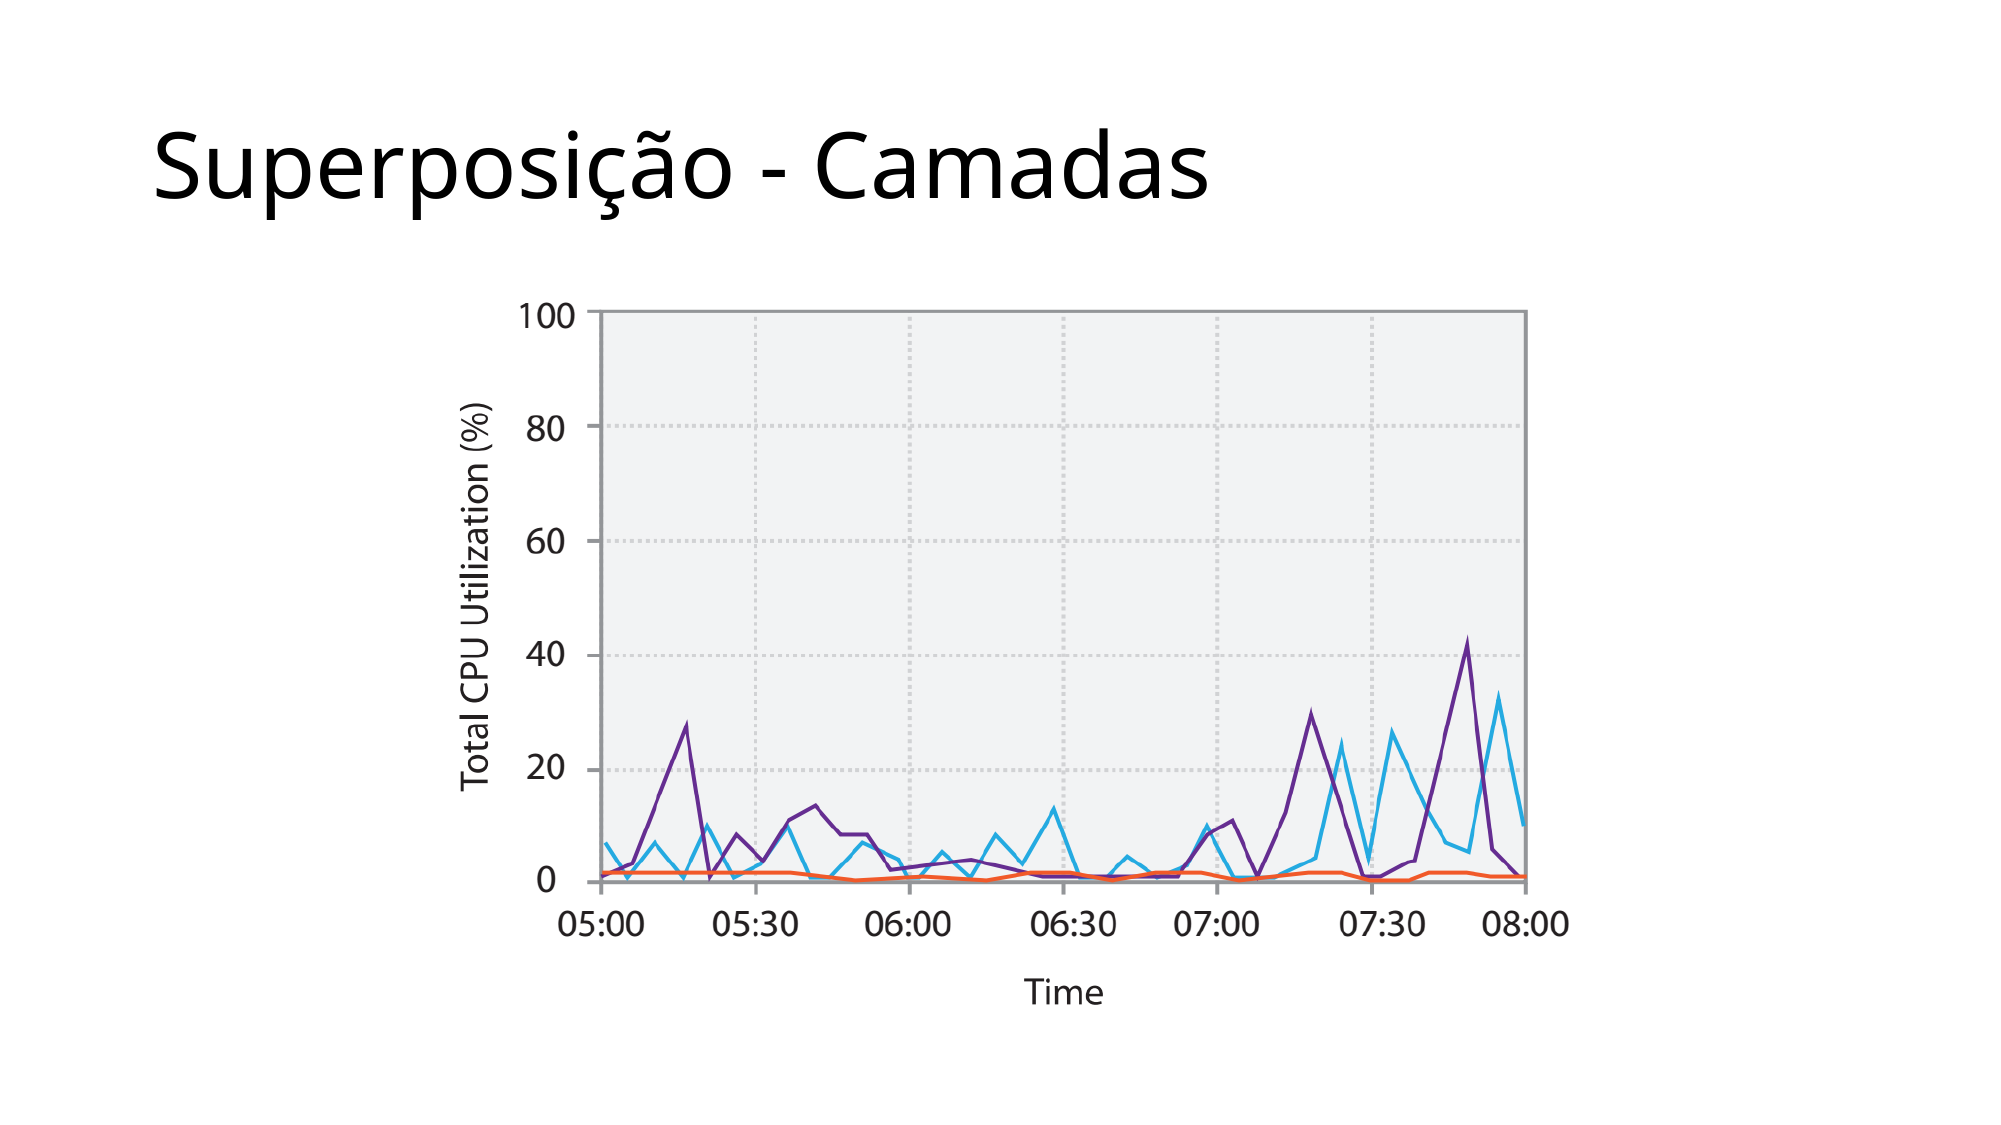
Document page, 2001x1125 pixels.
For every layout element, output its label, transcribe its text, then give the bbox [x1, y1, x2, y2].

title Superposição - Camadas [137, 59, 1863, 278]
picture [394, 278, 1606, 1035]
